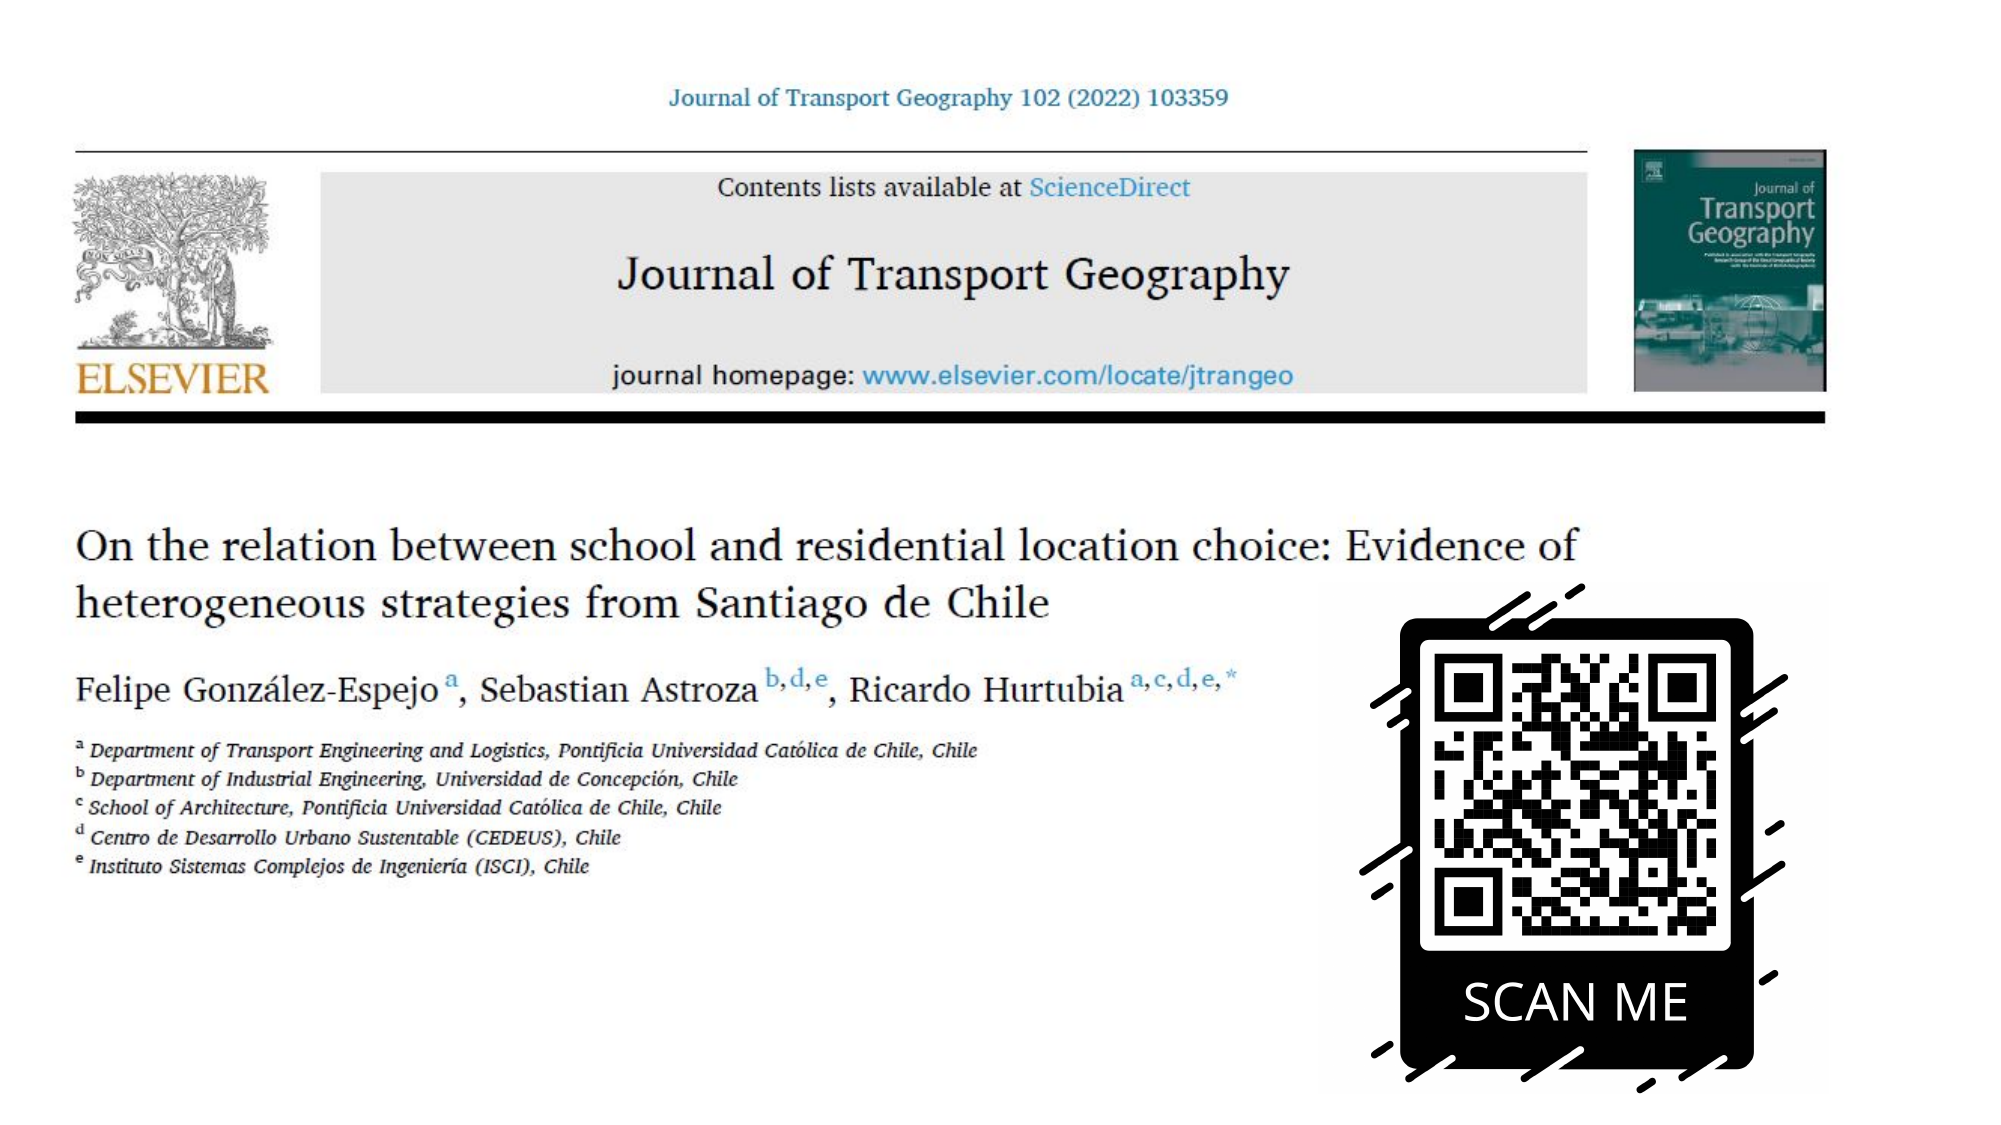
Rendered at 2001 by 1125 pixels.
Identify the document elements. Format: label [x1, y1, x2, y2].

picture [38, 58, 1878, 1094]
